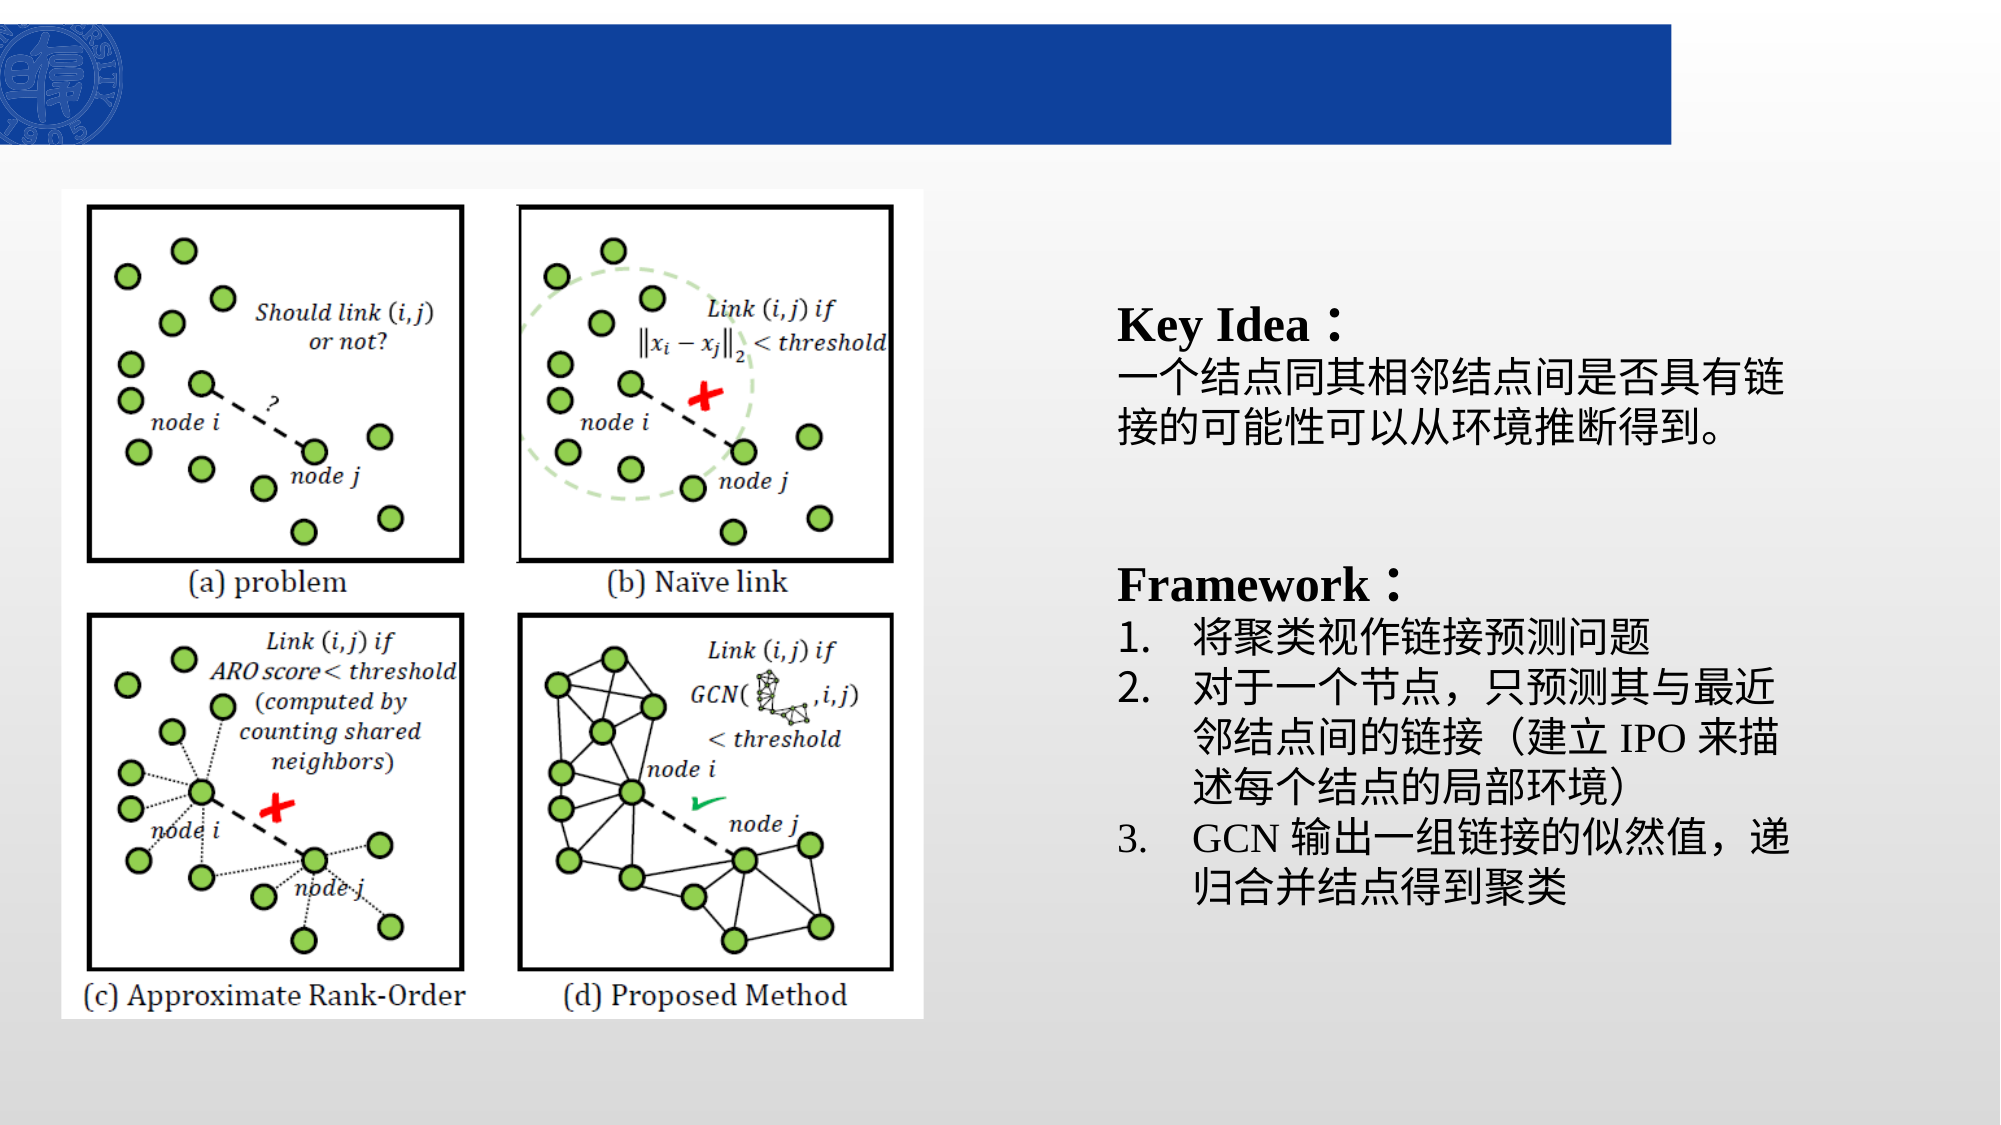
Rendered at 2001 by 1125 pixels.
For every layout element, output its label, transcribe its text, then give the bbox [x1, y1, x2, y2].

picture [61, 189, 924, 1019]
text_box Key Idea： 一个结点同其相邻结点间是否具有链接的可能性可以从环境推断得到。 Framework： 将聚类视作链接预测问题 对于一个节点，只预测其与最近邻结点间的链接（建立IPO来描述每个结点的局部环境） GCN输出一组链接的似然值，递归合并结点得到聚类 [1102, 283, 1812, 919]
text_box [0, 24, 1672, 145]
